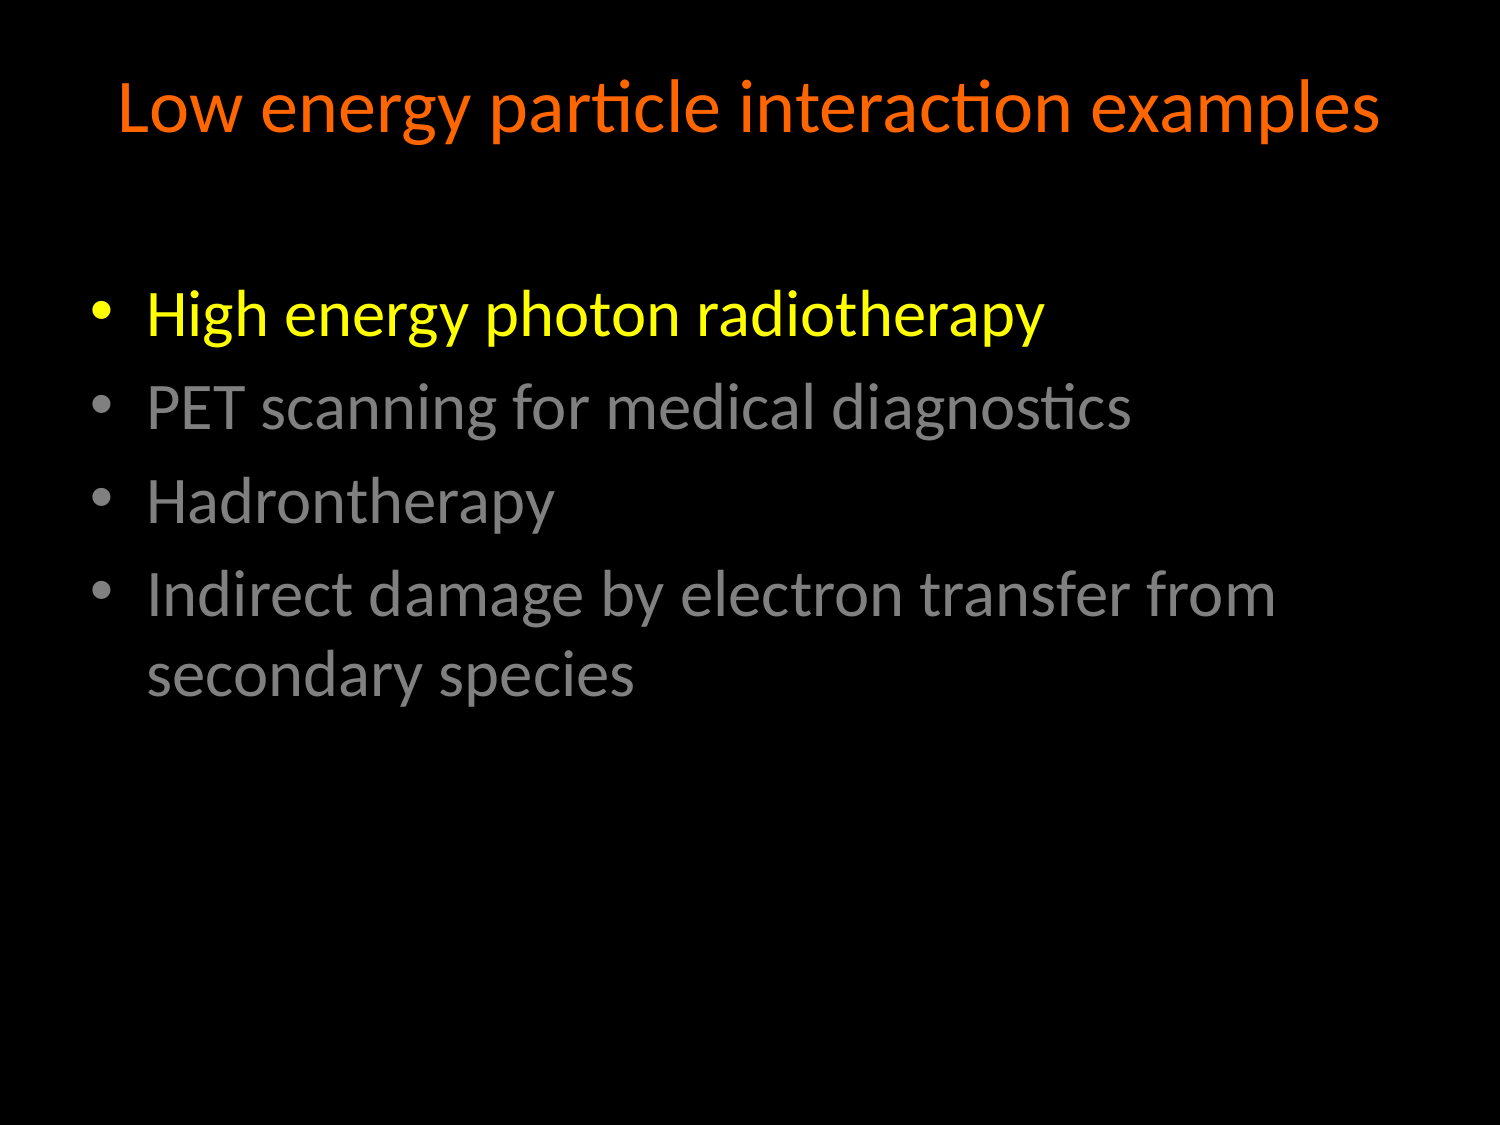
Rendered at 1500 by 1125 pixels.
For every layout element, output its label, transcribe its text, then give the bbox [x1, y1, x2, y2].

text_box Low energy particle interaction examples [74, 49, 1425, 237]
text_box High energy photon radiotherapy PET scanning for medical diagnostics Hadrontherapy Indirect damage by electron transfer from secondary species [74, 262, 1425, 1005]
